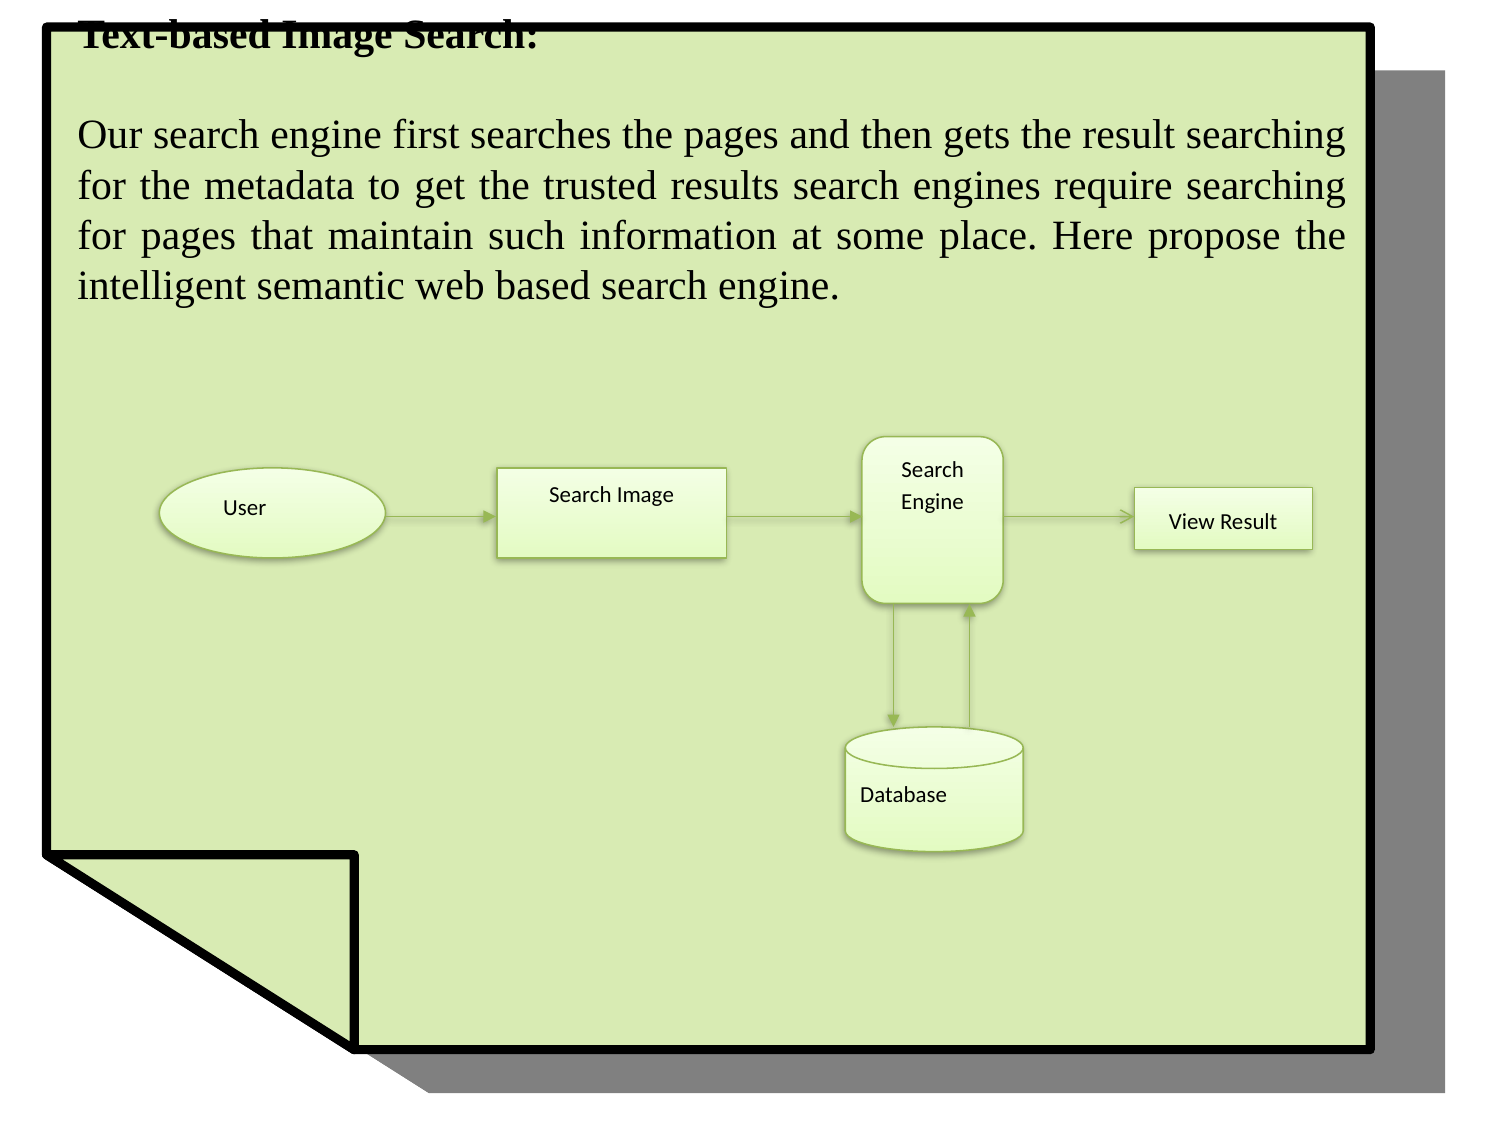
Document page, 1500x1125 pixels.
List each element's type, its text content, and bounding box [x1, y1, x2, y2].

text_box Text-based Image Search: Our search engine first searches the pages and then gets the result searching for the metadata to get the trusted results search engines require searching for pages that maintain such information at some place. Here propose the intelligent semantic web based search engine. [62, 0, 1363, 315]
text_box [159, 436, 1313, 852]
